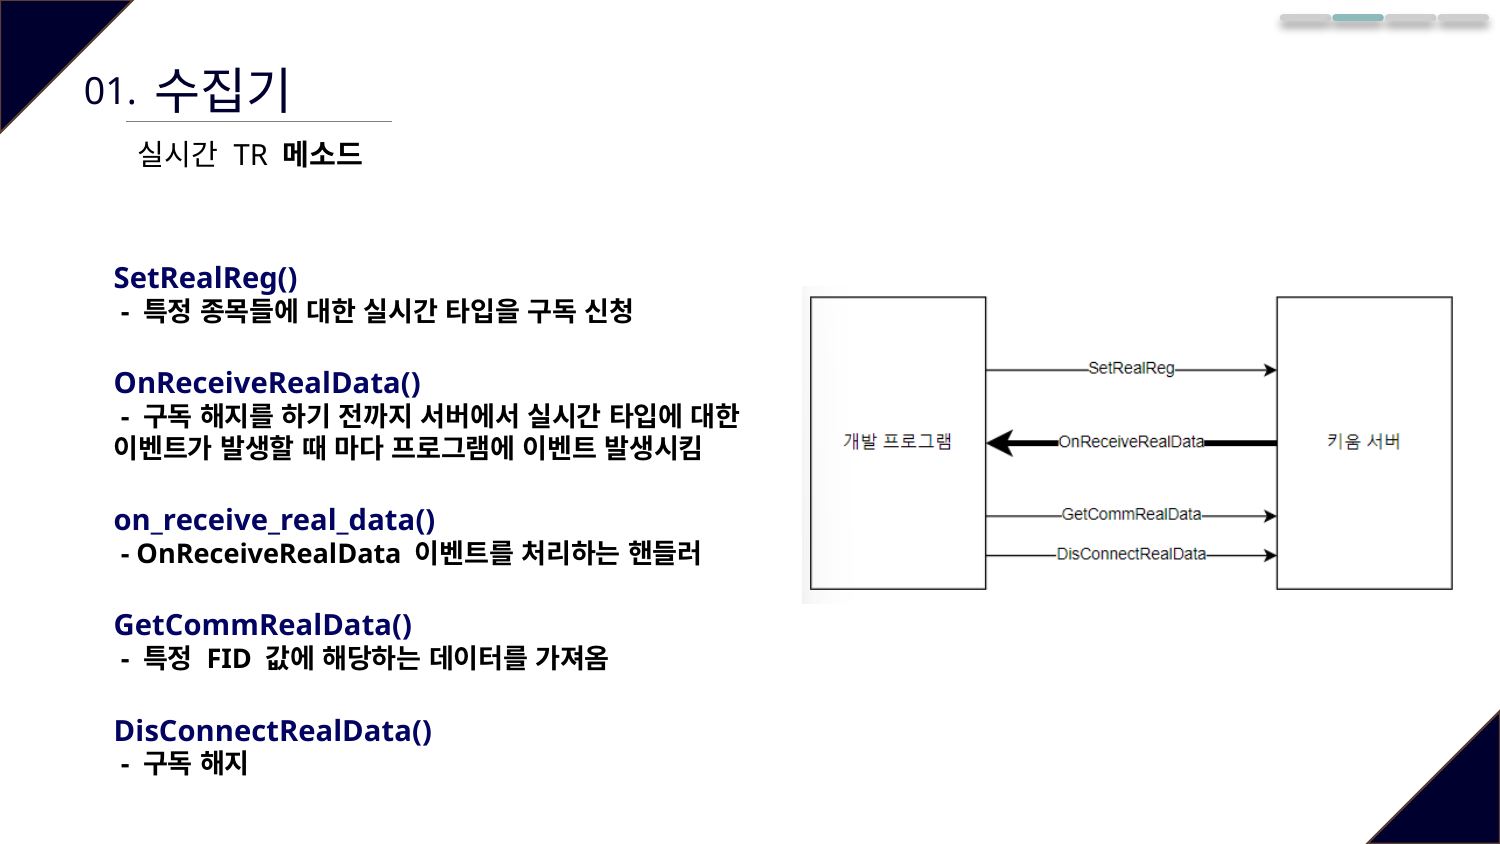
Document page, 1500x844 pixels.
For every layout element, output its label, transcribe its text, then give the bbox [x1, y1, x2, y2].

list SetRealReg() - 특정 종목들에 대한 실시간 타입을 구독 신청 OnReceiveRealData() - 구독 해지를 하기 전까지 서버에서 실시간 타입에 대한 이벤트가 발생할 때 마다 프로그램에 이벤트 발생시킴 on_receive_real_data() - OnReceiveRealData 이벤트를 처리하는 핸들러 GetCommRealData() - 특정 FID 값에 해당하는 데이터를 가져옴 DisConnectRealData() - 구독 해지 [98, 238, 803, 795]
text_box 실시간 TR 메소드 [126, 130, 656, 177]
picture [801, 286, 1461, 604]
text_box 01. [57, 61, 164, 118]
text_box 수집기 [143, 53, 376, 121]
